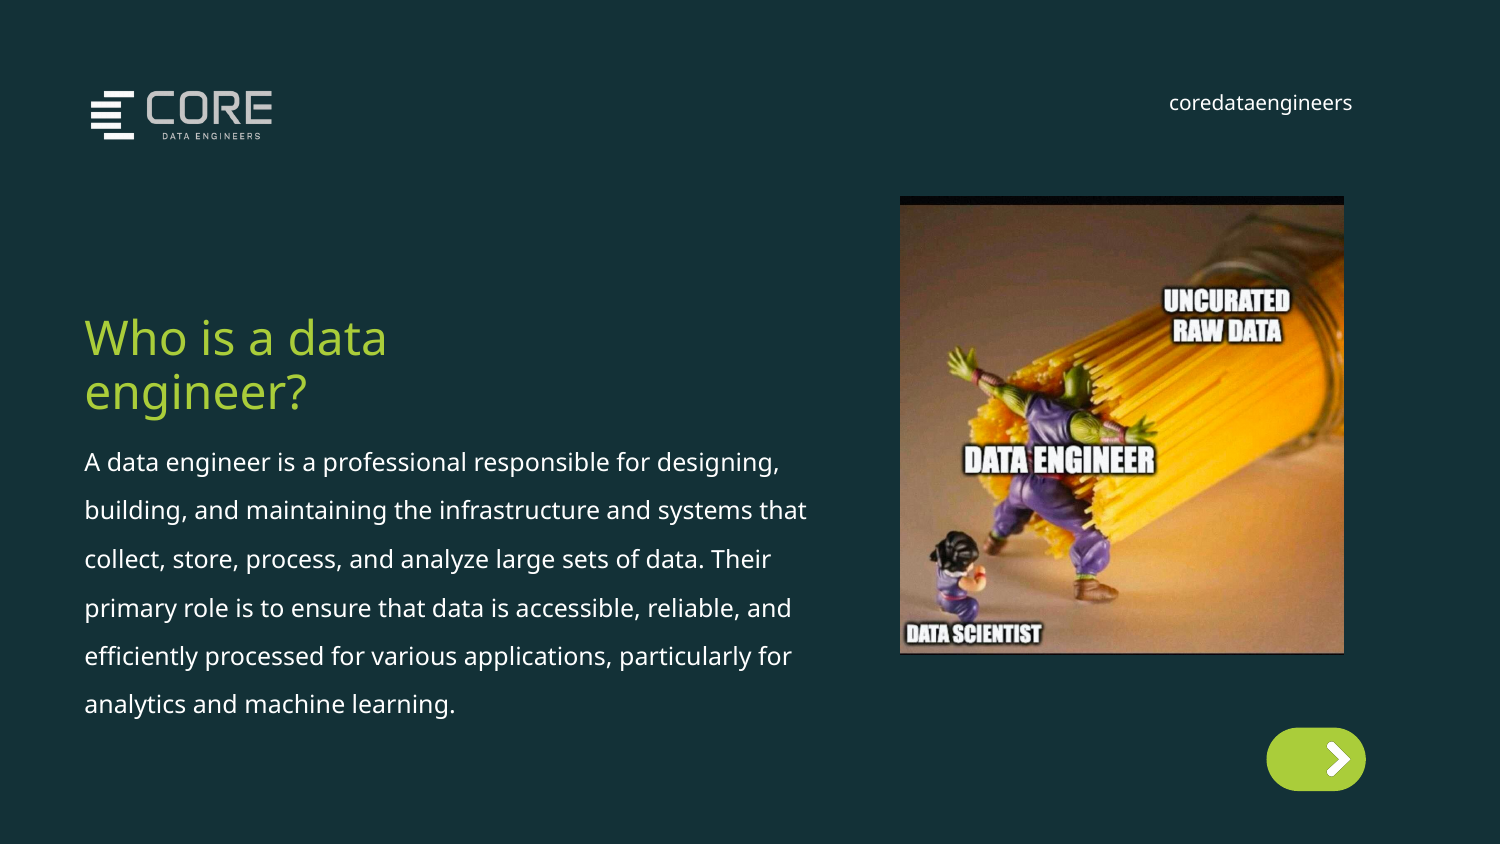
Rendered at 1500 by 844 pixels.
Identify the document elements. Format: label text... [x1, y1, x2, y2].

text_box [1266, 709, 1367, 792]
text_box [84, 84, 278, 146]
picture [900, 196, 1344, 655]
text_box A data engineer is a professional responsible for designing, building, and maintaining the infrastructure and systems that collect, store, process, and analyze large sets of data. Their primary role is to ensure that data is accessible, reliable, and efficiently processed for various applications, particularly for analytics and machine learning. [84, 428, 810, 719]
text_box Who is a data engineer? [84, 312, 604, 421]
text_box coredataengineers [1169, 84, 1366, 144]
